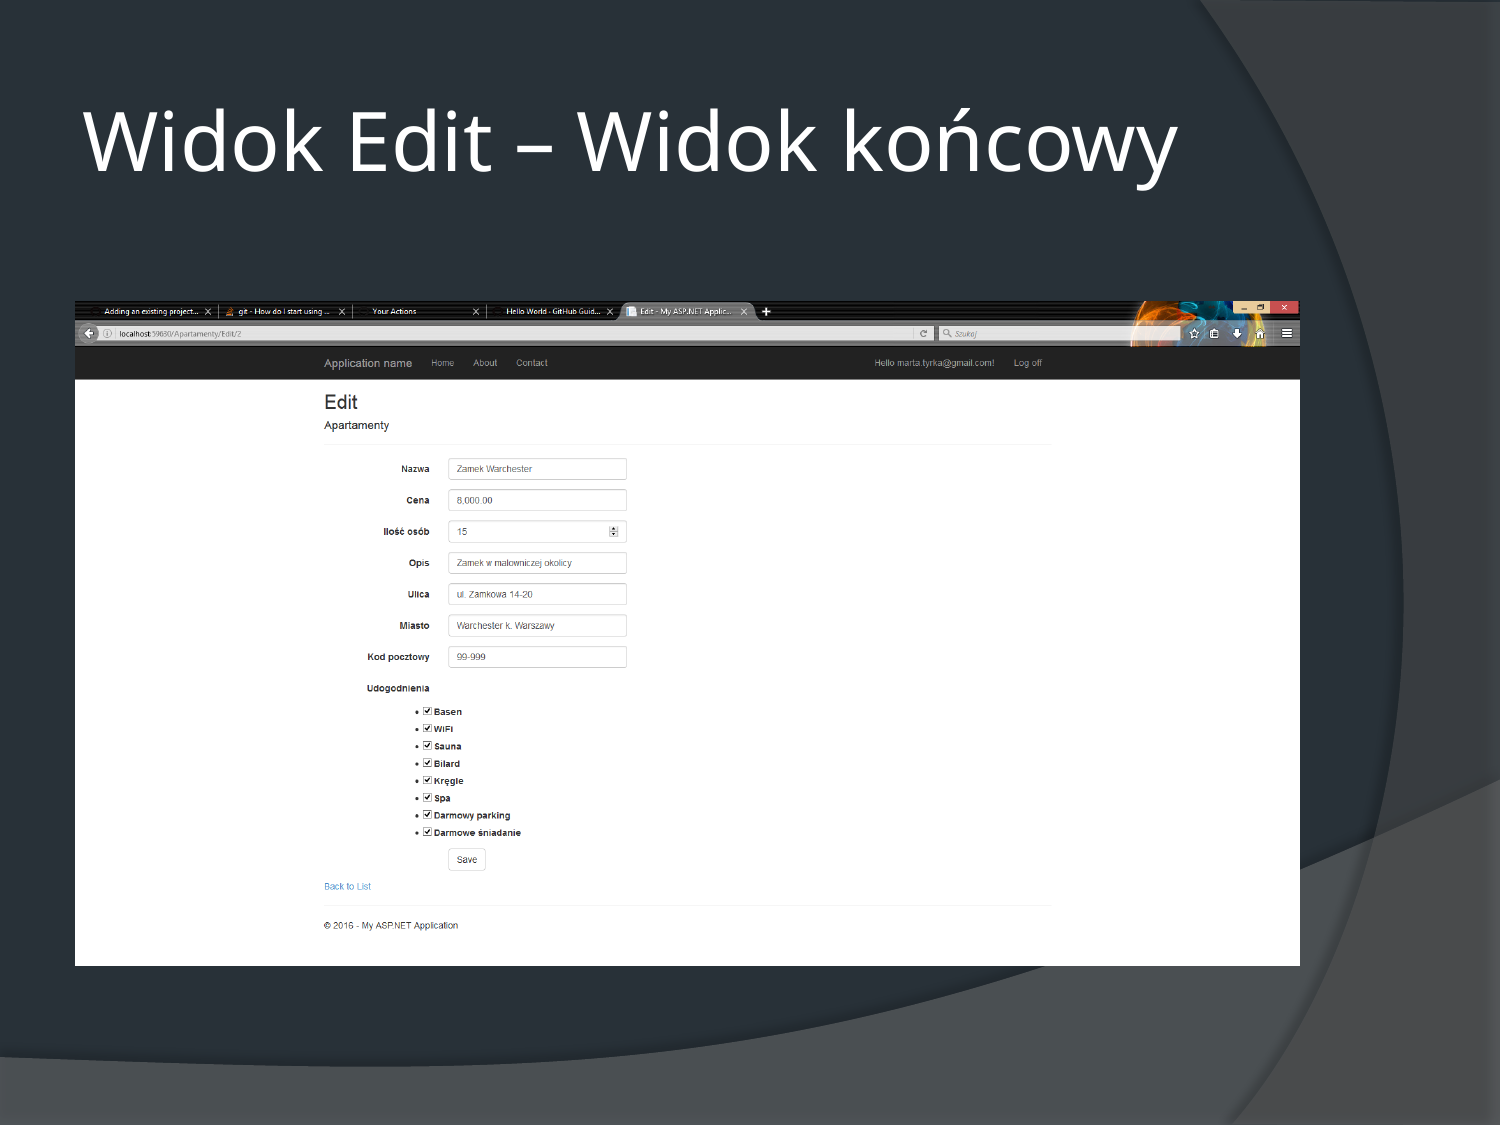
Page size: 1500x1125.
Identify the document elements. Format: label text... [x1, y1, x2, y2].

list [74, 301, 1301, 966]
title Widok Edit – Widok końcowy [75, 45, 1300, 233]
